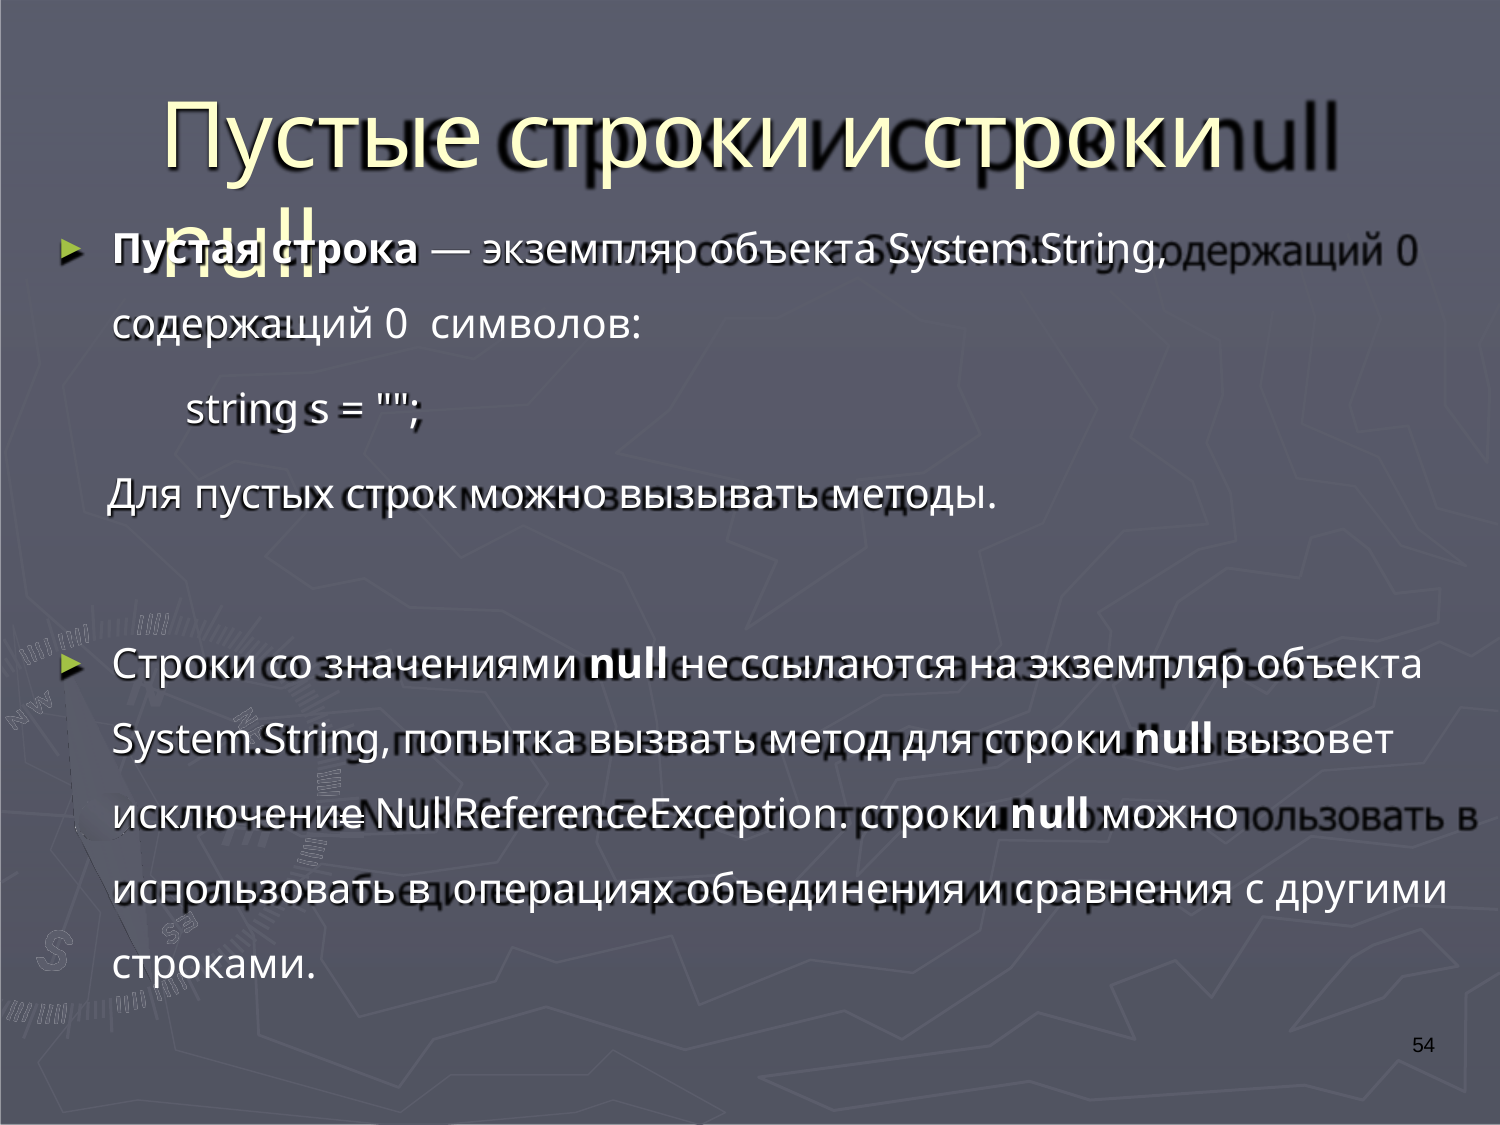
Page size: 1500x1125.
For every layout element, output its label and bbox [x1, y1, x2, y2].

text_box [35, 208, 1460, 547]
text_box [0, 0, 1500, 1125]
text_box [102, 46, 1403, 207]
text_box [35, 623, 1500, 942]
